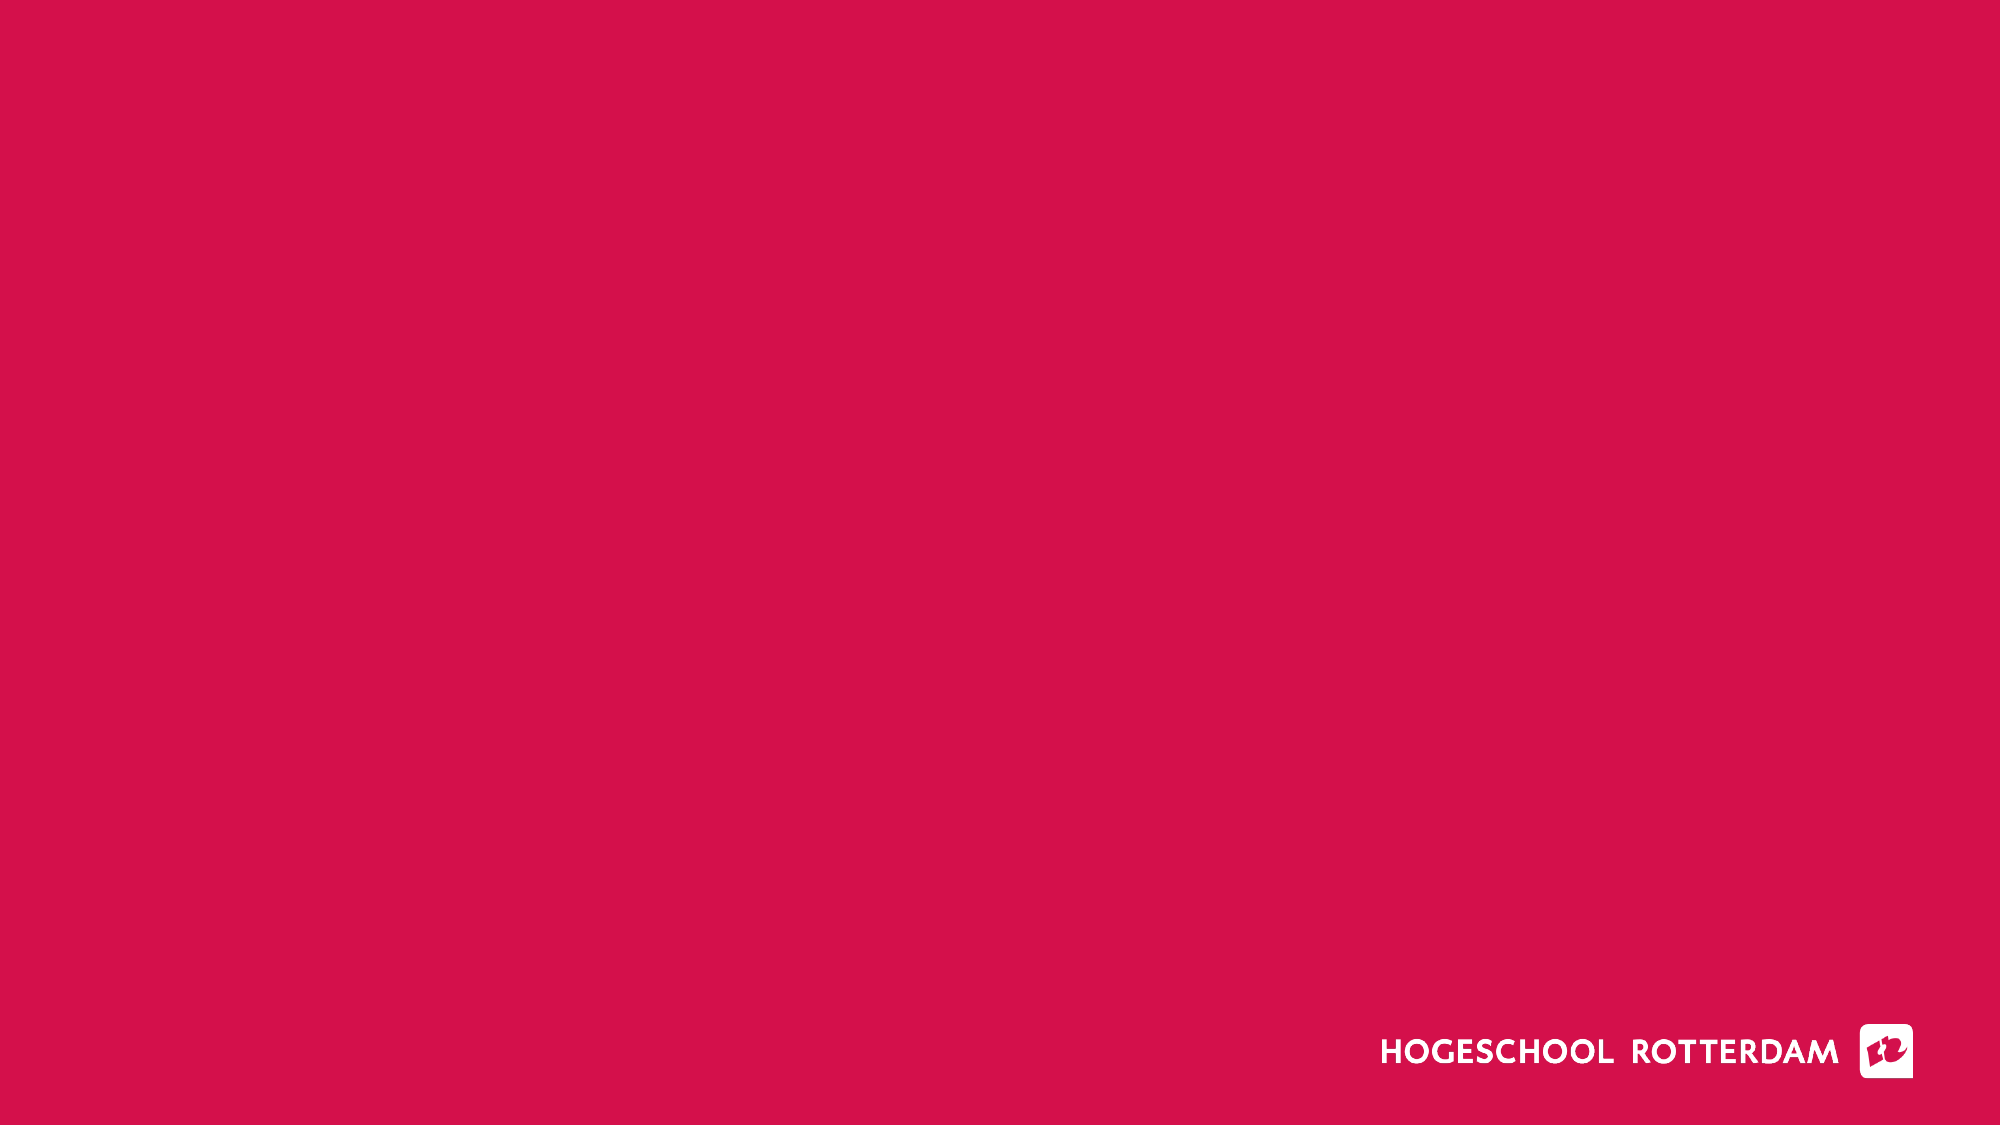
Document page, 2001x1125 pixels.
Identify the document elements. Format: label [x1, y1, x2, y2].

picture [1381, 1023, 1913, 1079]
